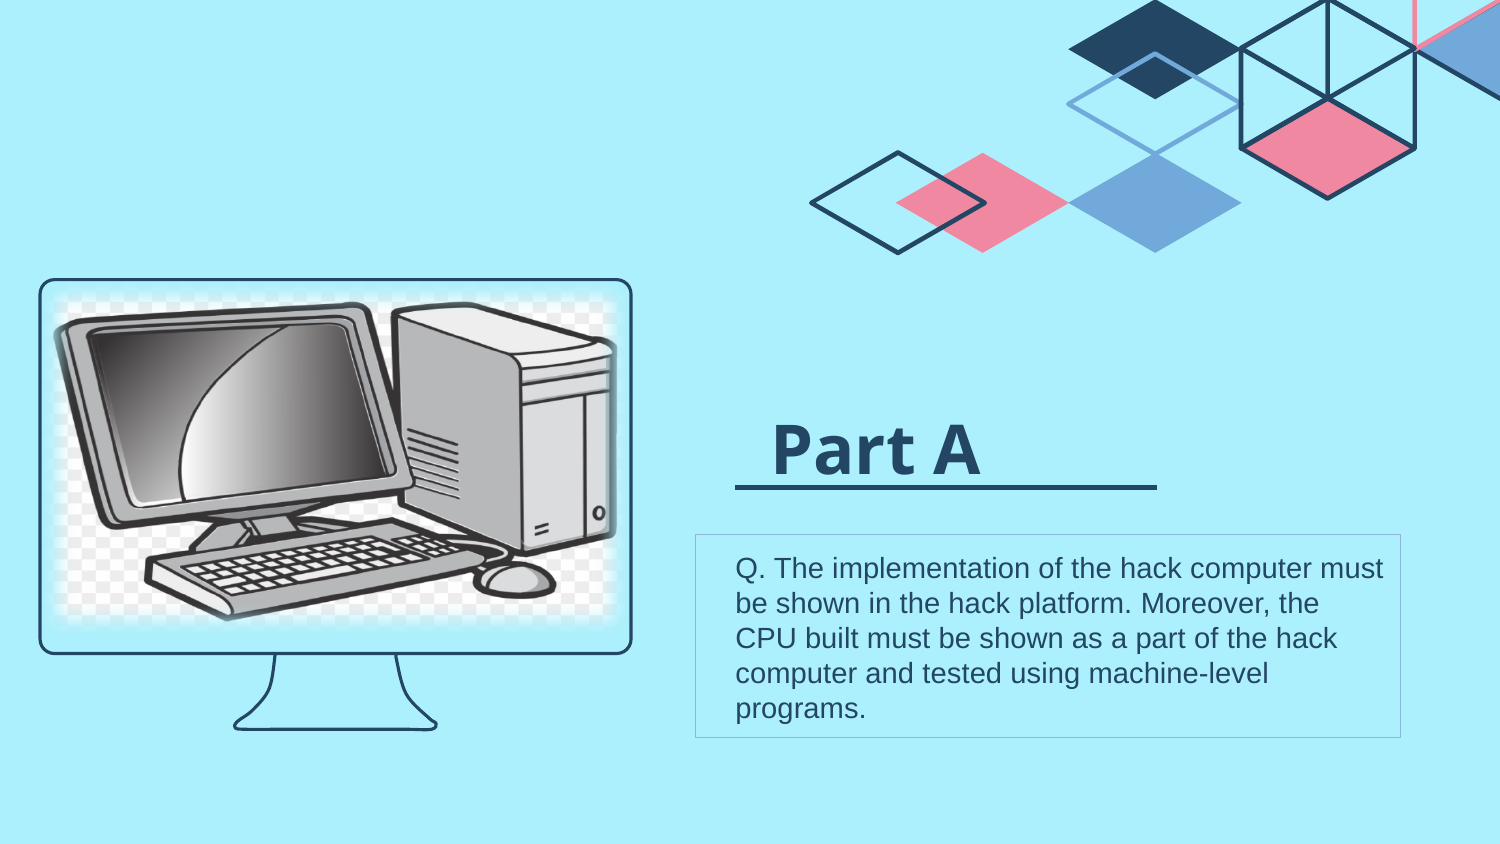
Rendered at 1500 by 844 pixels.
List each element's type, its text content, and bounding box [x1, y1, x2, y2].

title Part A [755, 339, 1190, 505]
list Q. The implementation of the hack computer must be shown in the hack platform. Moreover, the CPU built must be shown as a part of the hack computer and tested using machine-level programs. [695, 534, 1401, 738]
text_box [39, 645, 632, 730]
picture [39, 279, 631, 638]
